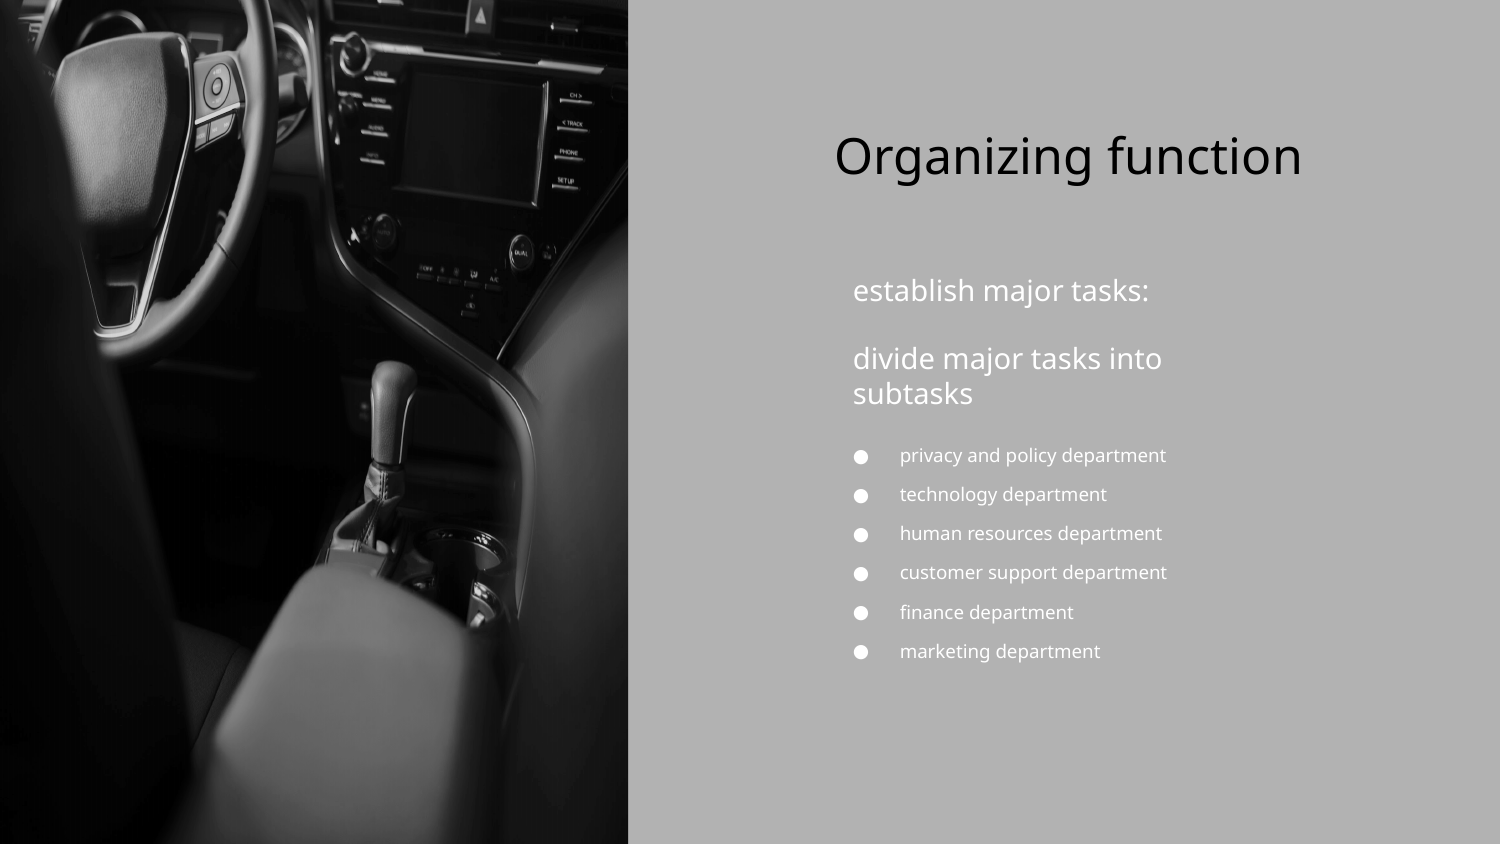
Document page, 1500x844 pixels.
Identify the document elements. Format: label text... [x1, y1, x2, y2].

list establish major tasks: divide major tasks into subtasks privacy and policy department technology department human resources department customer support department finance department marketing department [837, 257, 1299, 469]
picture [0, 0, 629, 844]
title Organizing function [819, 116, 1353, 200]
